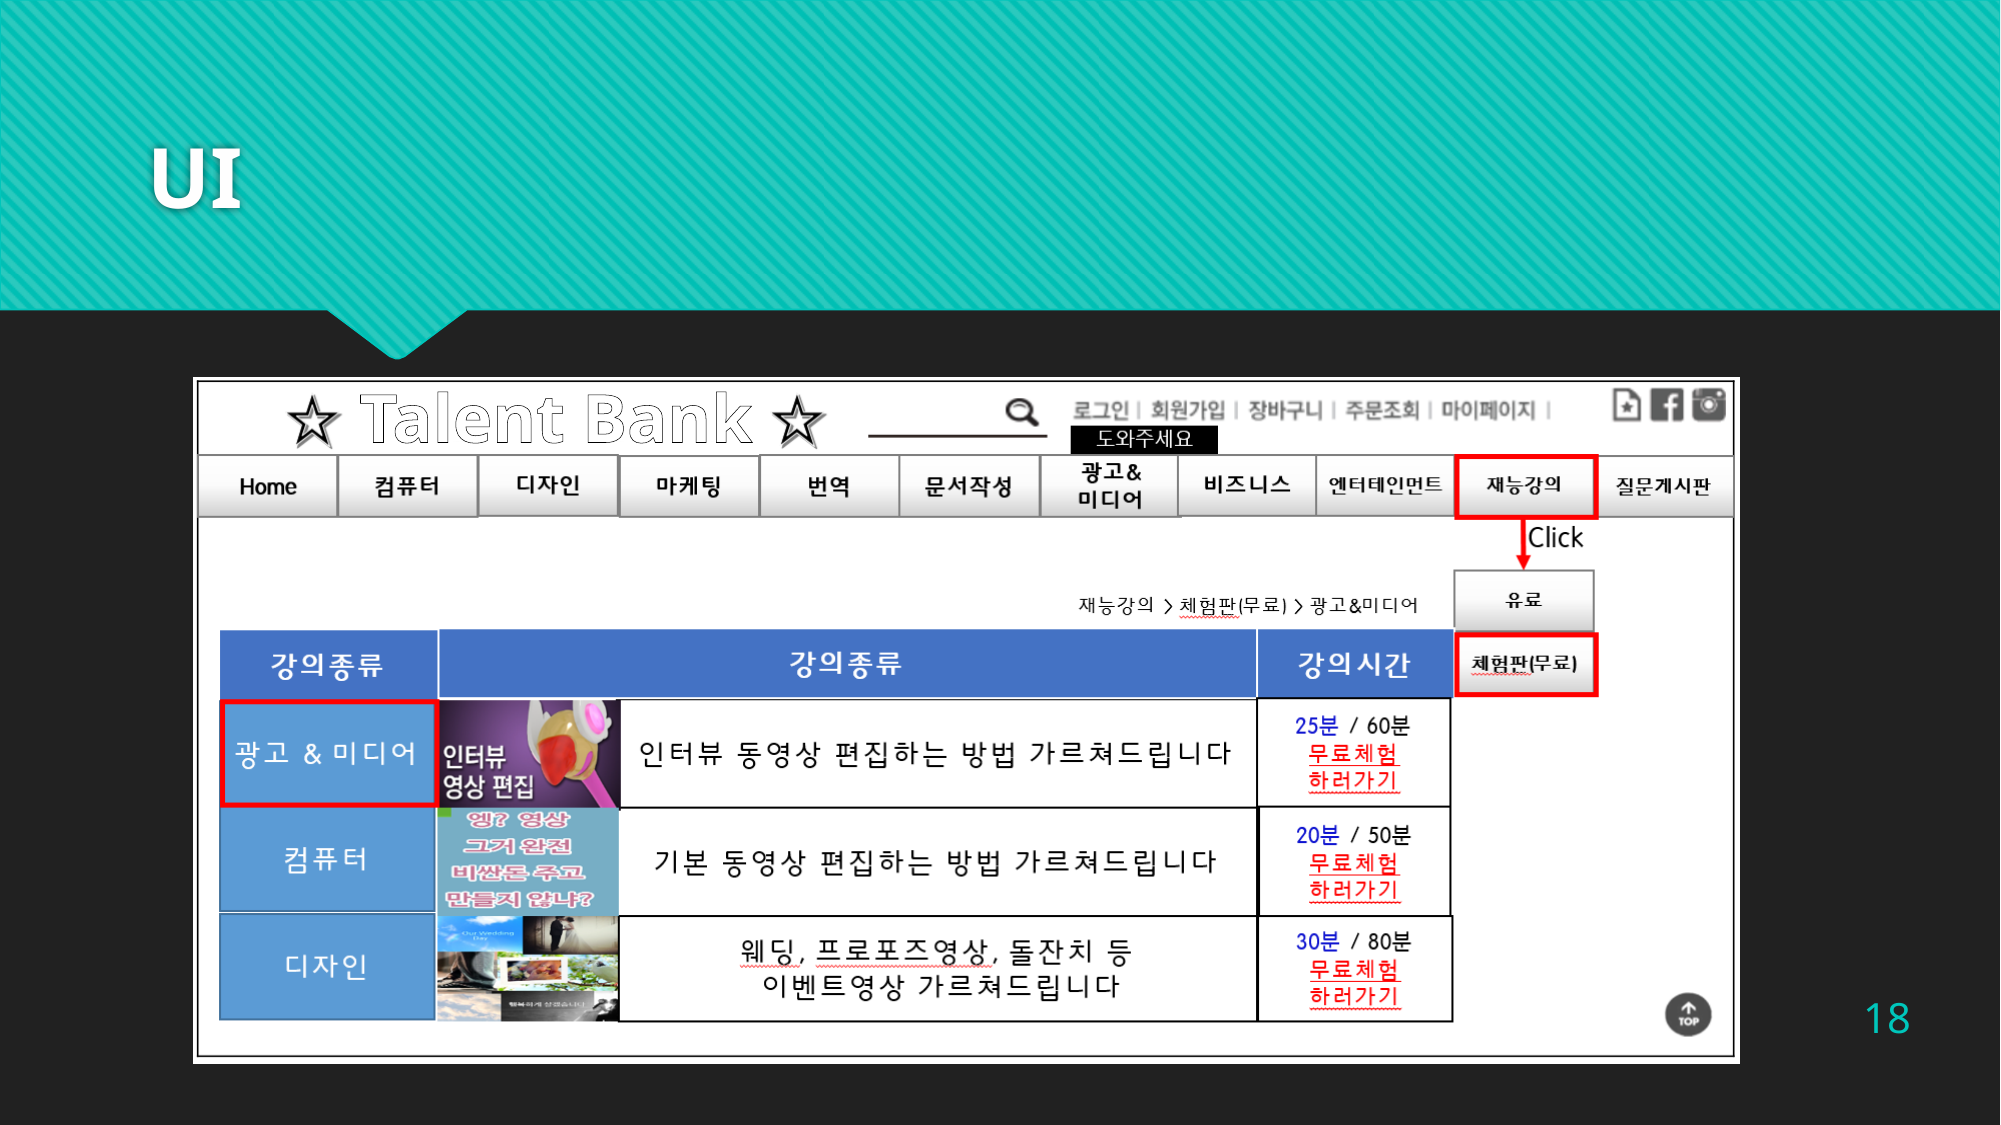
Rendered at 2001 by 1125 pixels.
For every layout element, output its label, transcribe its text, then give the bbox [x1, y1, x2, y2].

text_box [193, 368, 1740, 1064]
title UI [132, 73, 1868, 233]
slide_number 18 [1751, 970, 1927, 1051]
